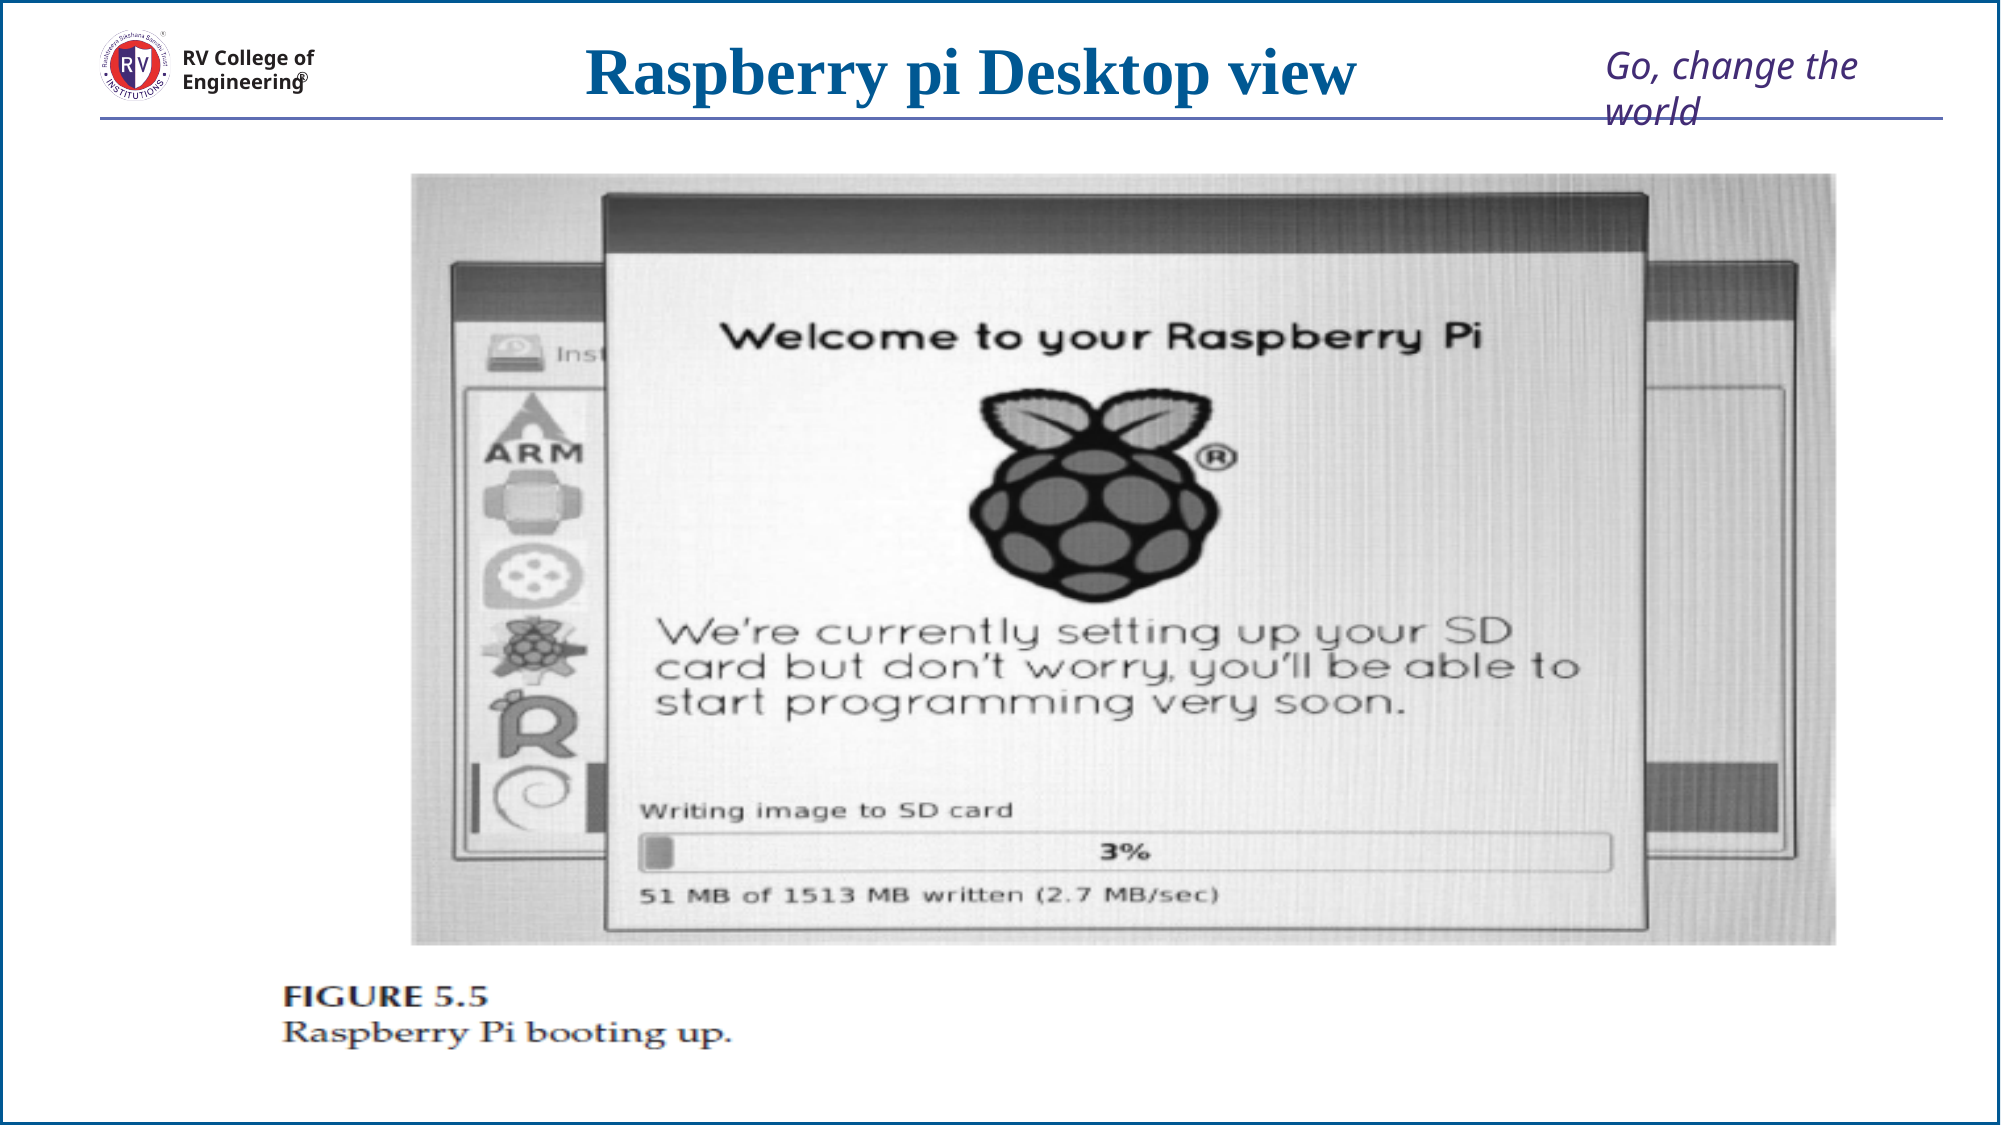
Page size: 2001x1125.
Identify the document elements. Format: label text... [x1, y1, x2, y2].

picture [99, 30, 171, 101]
title Raspberry pi Desktop view [340, 27, 1604, 109]
picture [212, 149, 1901, 1059]
